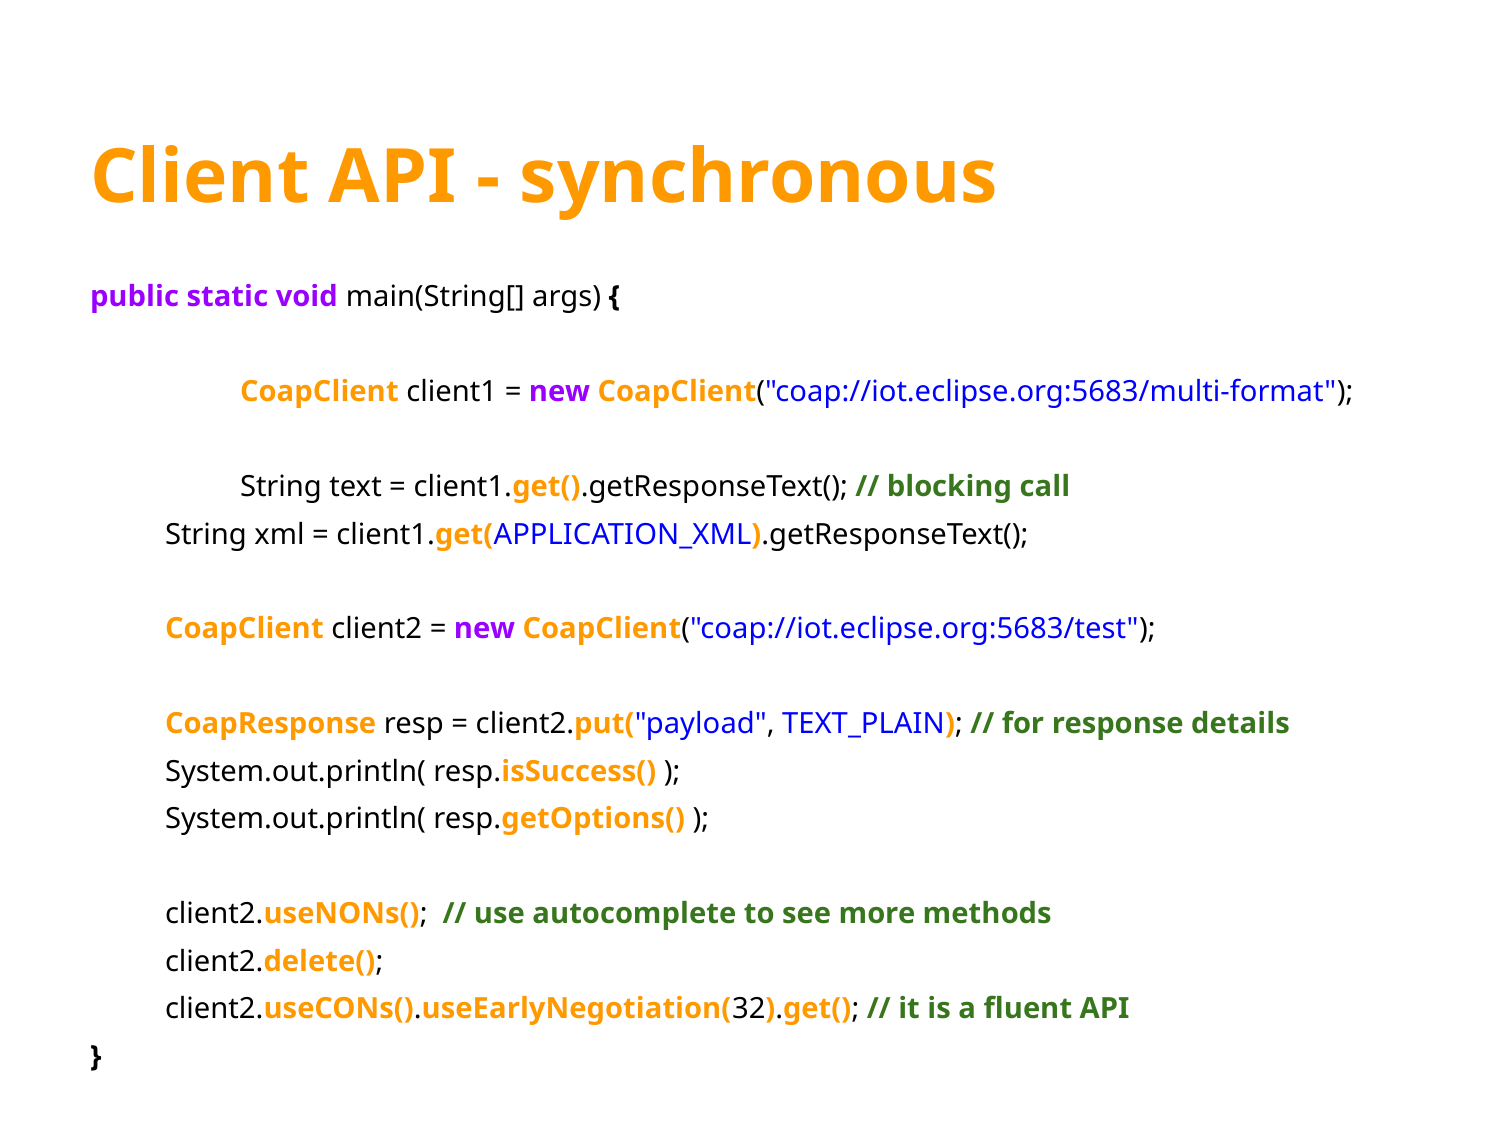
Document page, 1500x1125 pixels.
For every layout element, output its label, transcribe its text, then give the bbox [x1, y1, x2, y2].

list public static void main(String[] args) { CoapClient client1 = new CoapClient("coap://iot.eclipse.org:5683/multi-format"); String text = client1.get().getResponseText(); // blocking call String xml = client1.get(APPLICATION_XML).getResponseText(); CoapClient client2 = new CoapClient("coap://iot.eclipse.org:5683/test"); CoapResponse resp = client2.put("payload", TEXT_PLAIN); // for response details System.out.println( resp.isSuccess() ); System.out.println( resp.getOptions() ); client2.useNONs(); // use autocomplete to see more methods client2.delete(); client2.useCONs().useEarlyNegotiation(32).get(); // it is a fluent API } [75, 262, 1425, 1078]
title Client API - synchronous [75, 45, 1425, 233]
